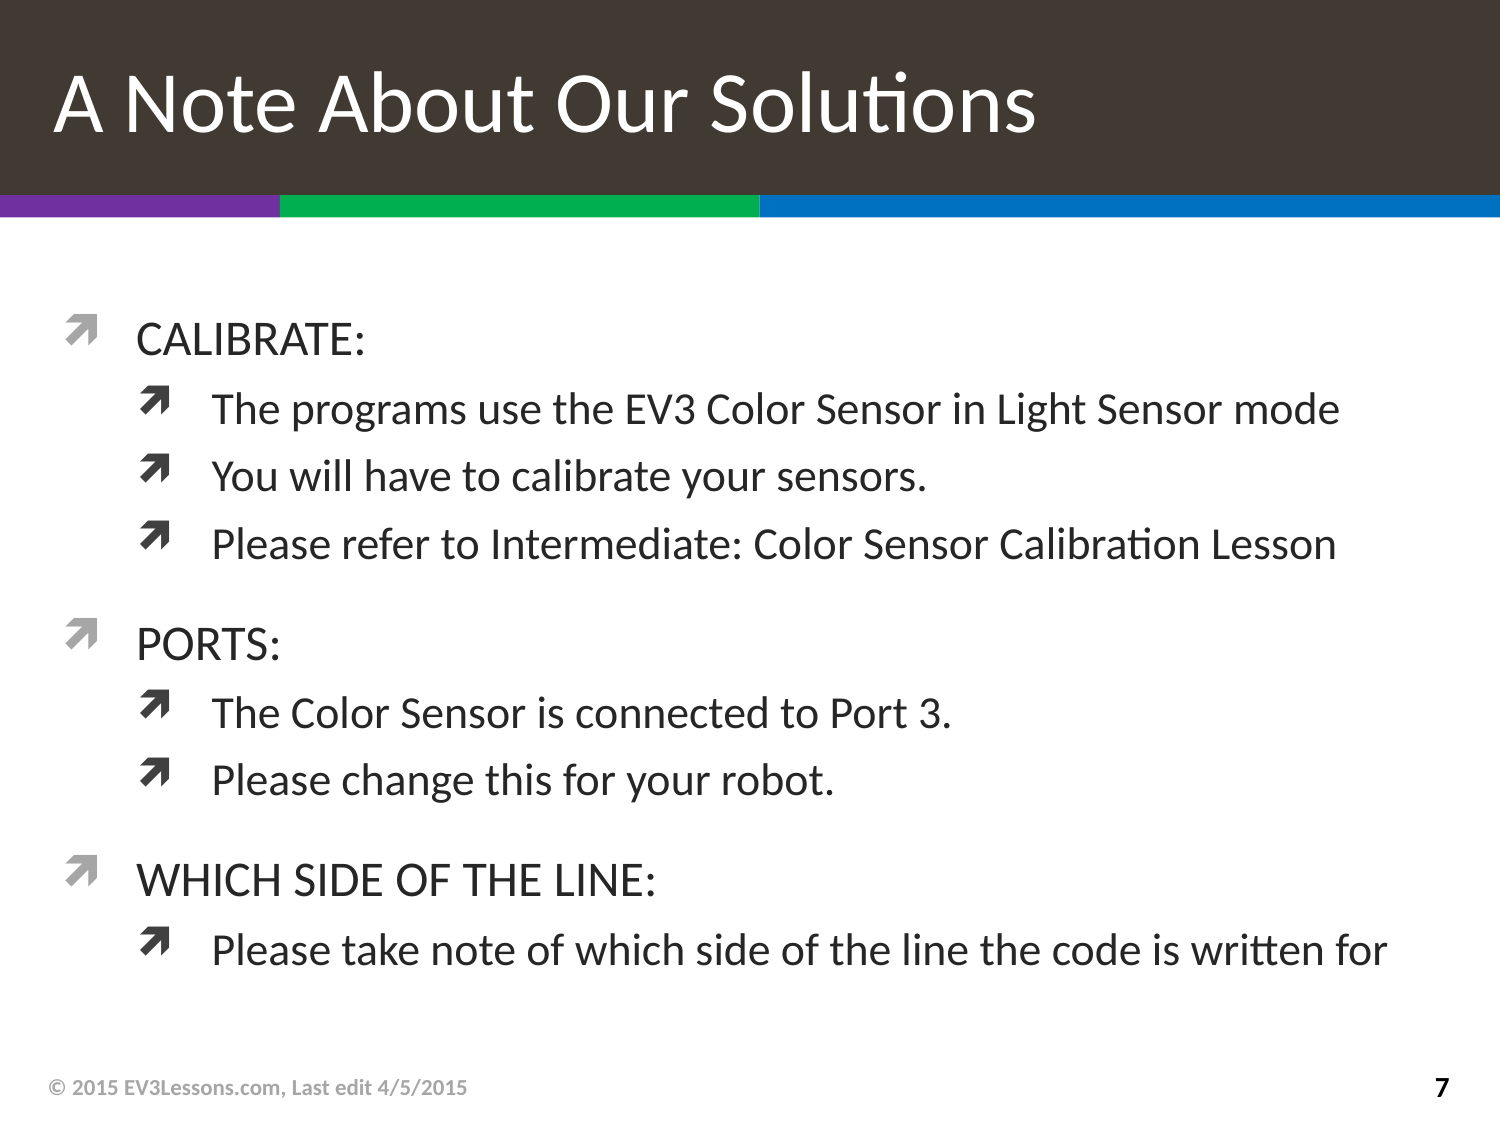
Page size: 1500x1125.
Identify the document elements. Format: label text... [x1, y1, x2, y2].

title A Note About Our Solutions [0, 0, 1500, 195]
list CALIBRATE: The programs use the EV3 Color Sensor in Light Sensor mode You will have to calibrate your sensors. Please refer to Intermediate: Color Sensor Calibration Lesson PORTS: The Color Sensor is connected to Port 3. Please change this for your robot. WHICH SIDE OF THE LINE: Please take note of which side of the line the code is written for [46, 298, 1454, 1005]
footer © 2015 EV3Lessons.com, Last edit 4/5/2015 [32, 1055, 1038, 1116]
slide_number 7 [1361, 1056, 1465, 1116]
